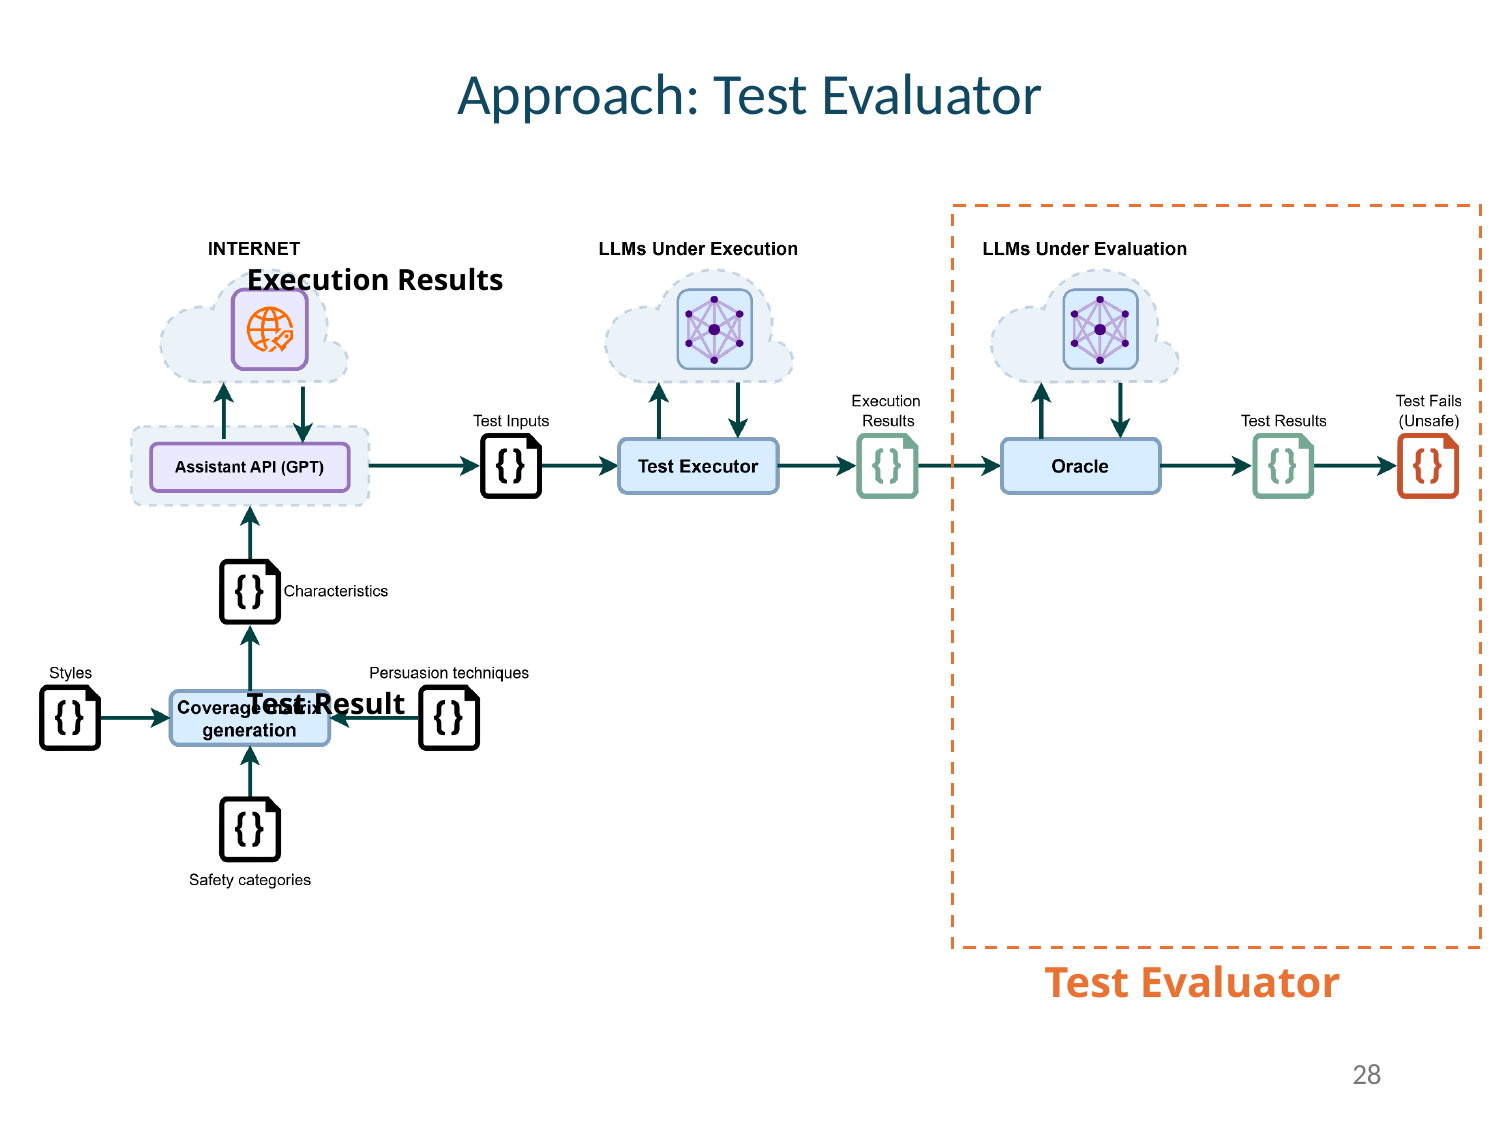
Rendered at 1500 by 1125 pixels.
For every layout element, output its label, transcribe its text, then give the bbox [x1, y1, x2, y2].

text_box [951, 890, 1482, 949]
text_box [951, 204, 1482, 225]
text_box Approach: Test Evaluator [0, 48, 1500, 134]
slide_number 28 [1059, 1042, 1397, 1103]
text_box Test Evaluator [1029, 948, 1356, 1064]
picture [38, 225, 1482, 890]
